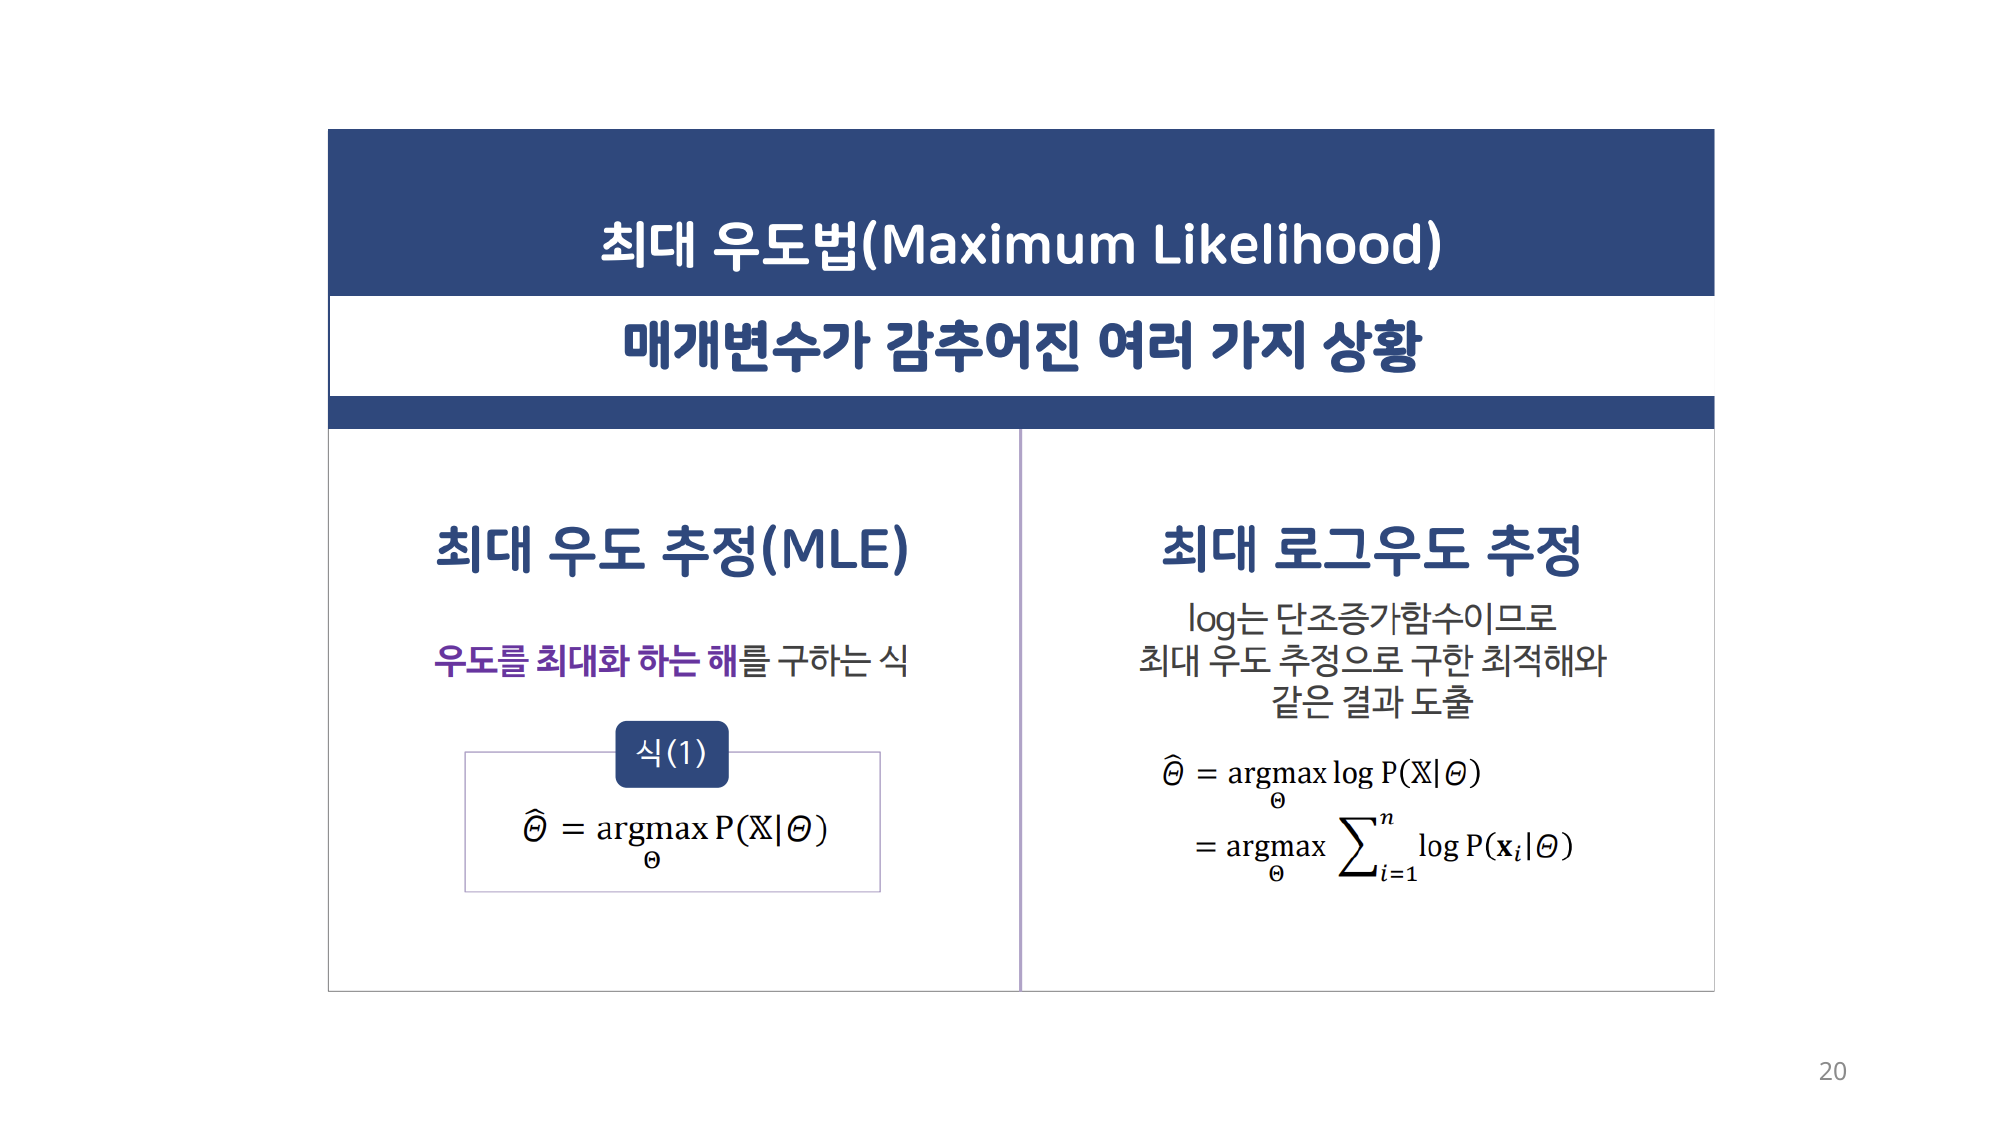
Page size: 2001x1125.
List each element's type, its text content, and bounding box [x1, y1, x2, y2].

picture [324, 128, 1715, 997]
slide_number 20 [1412, 1042, 1863, 1103]
